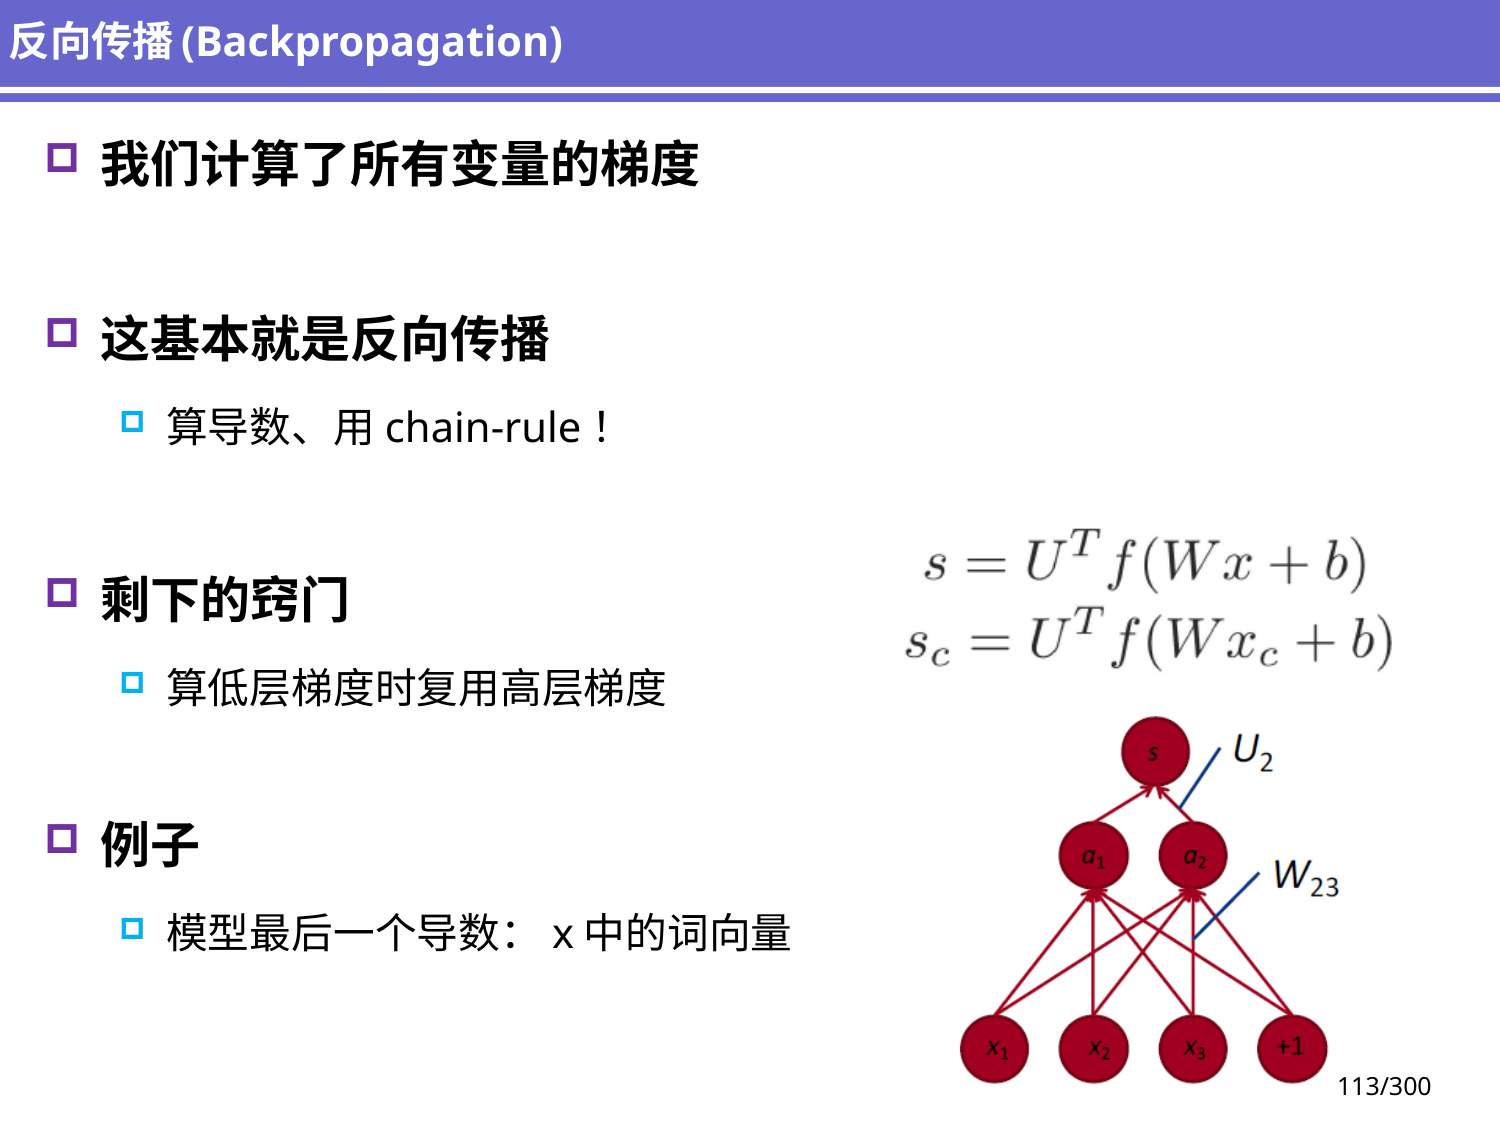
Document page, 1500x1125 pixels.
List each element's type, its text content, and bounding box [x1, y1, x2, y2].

title 反向传播(Backpropagation) [0, 7, 1309, 73]
slide_number 113/300 [1365, 1058, 1447, 1112]
picture [879, 479, 1406, 1107]
